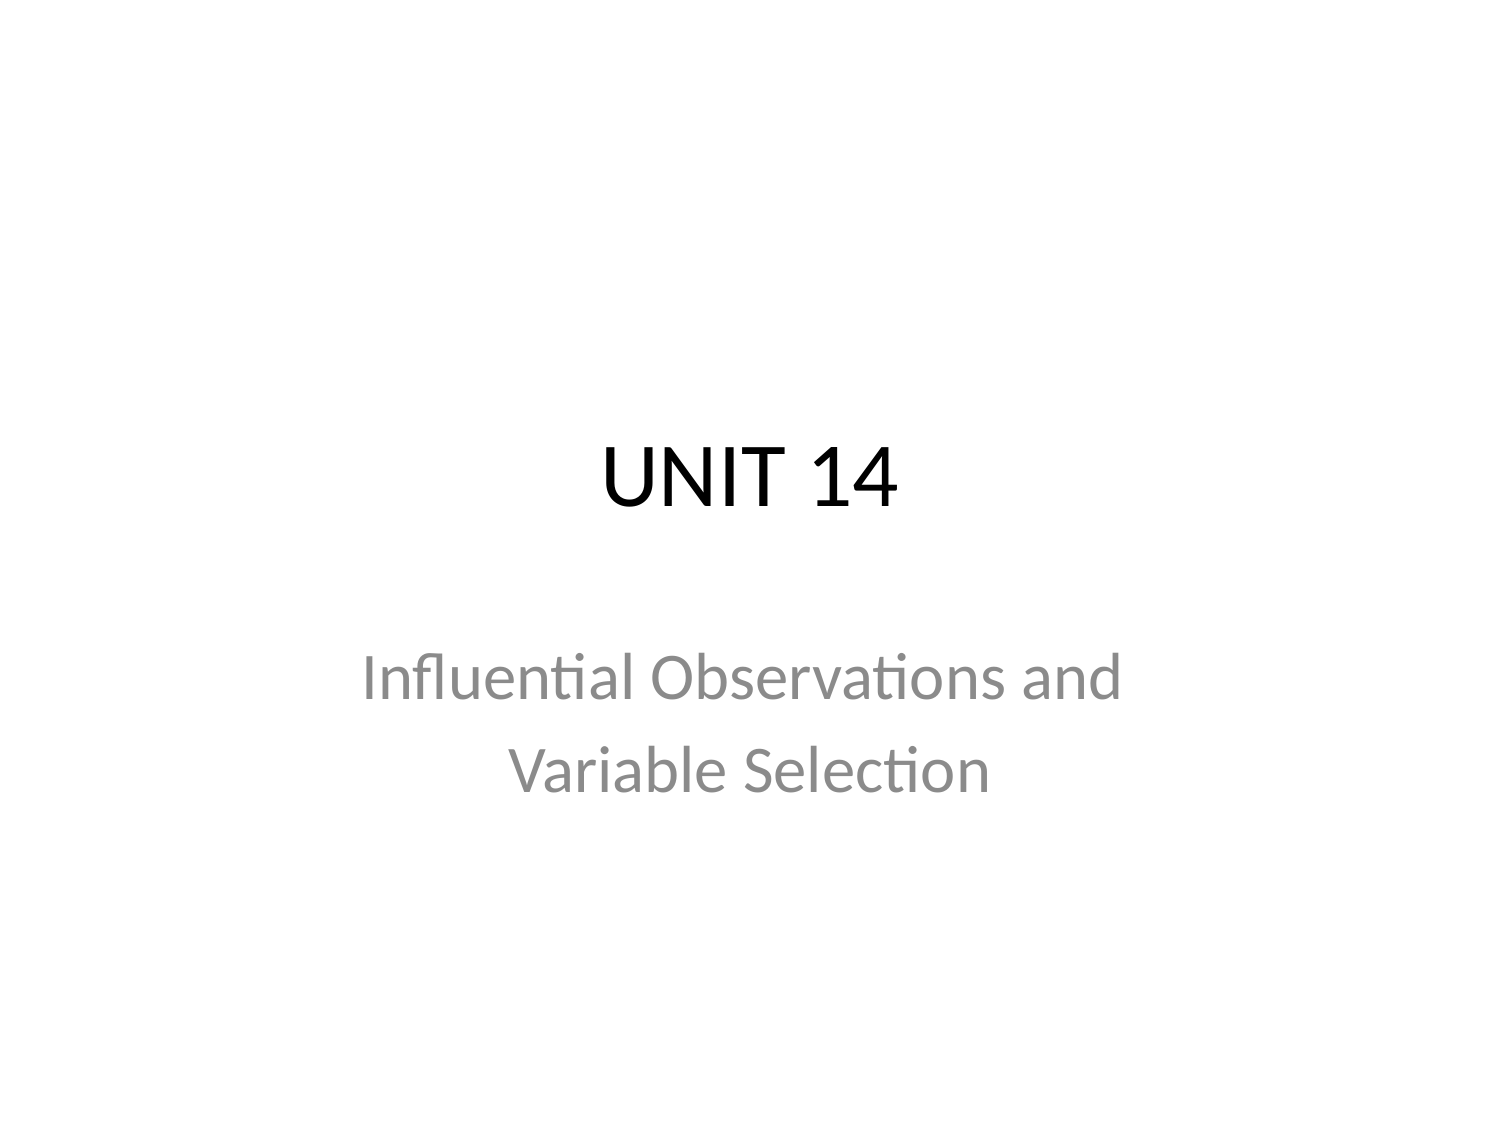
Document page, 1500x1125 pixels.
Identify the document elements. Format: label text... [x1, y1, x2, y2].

subtitle Influential Observations and Variable Selection [225, 624, 1275, 913]
title UNIT 14 [112, 349, 1388, 591]
